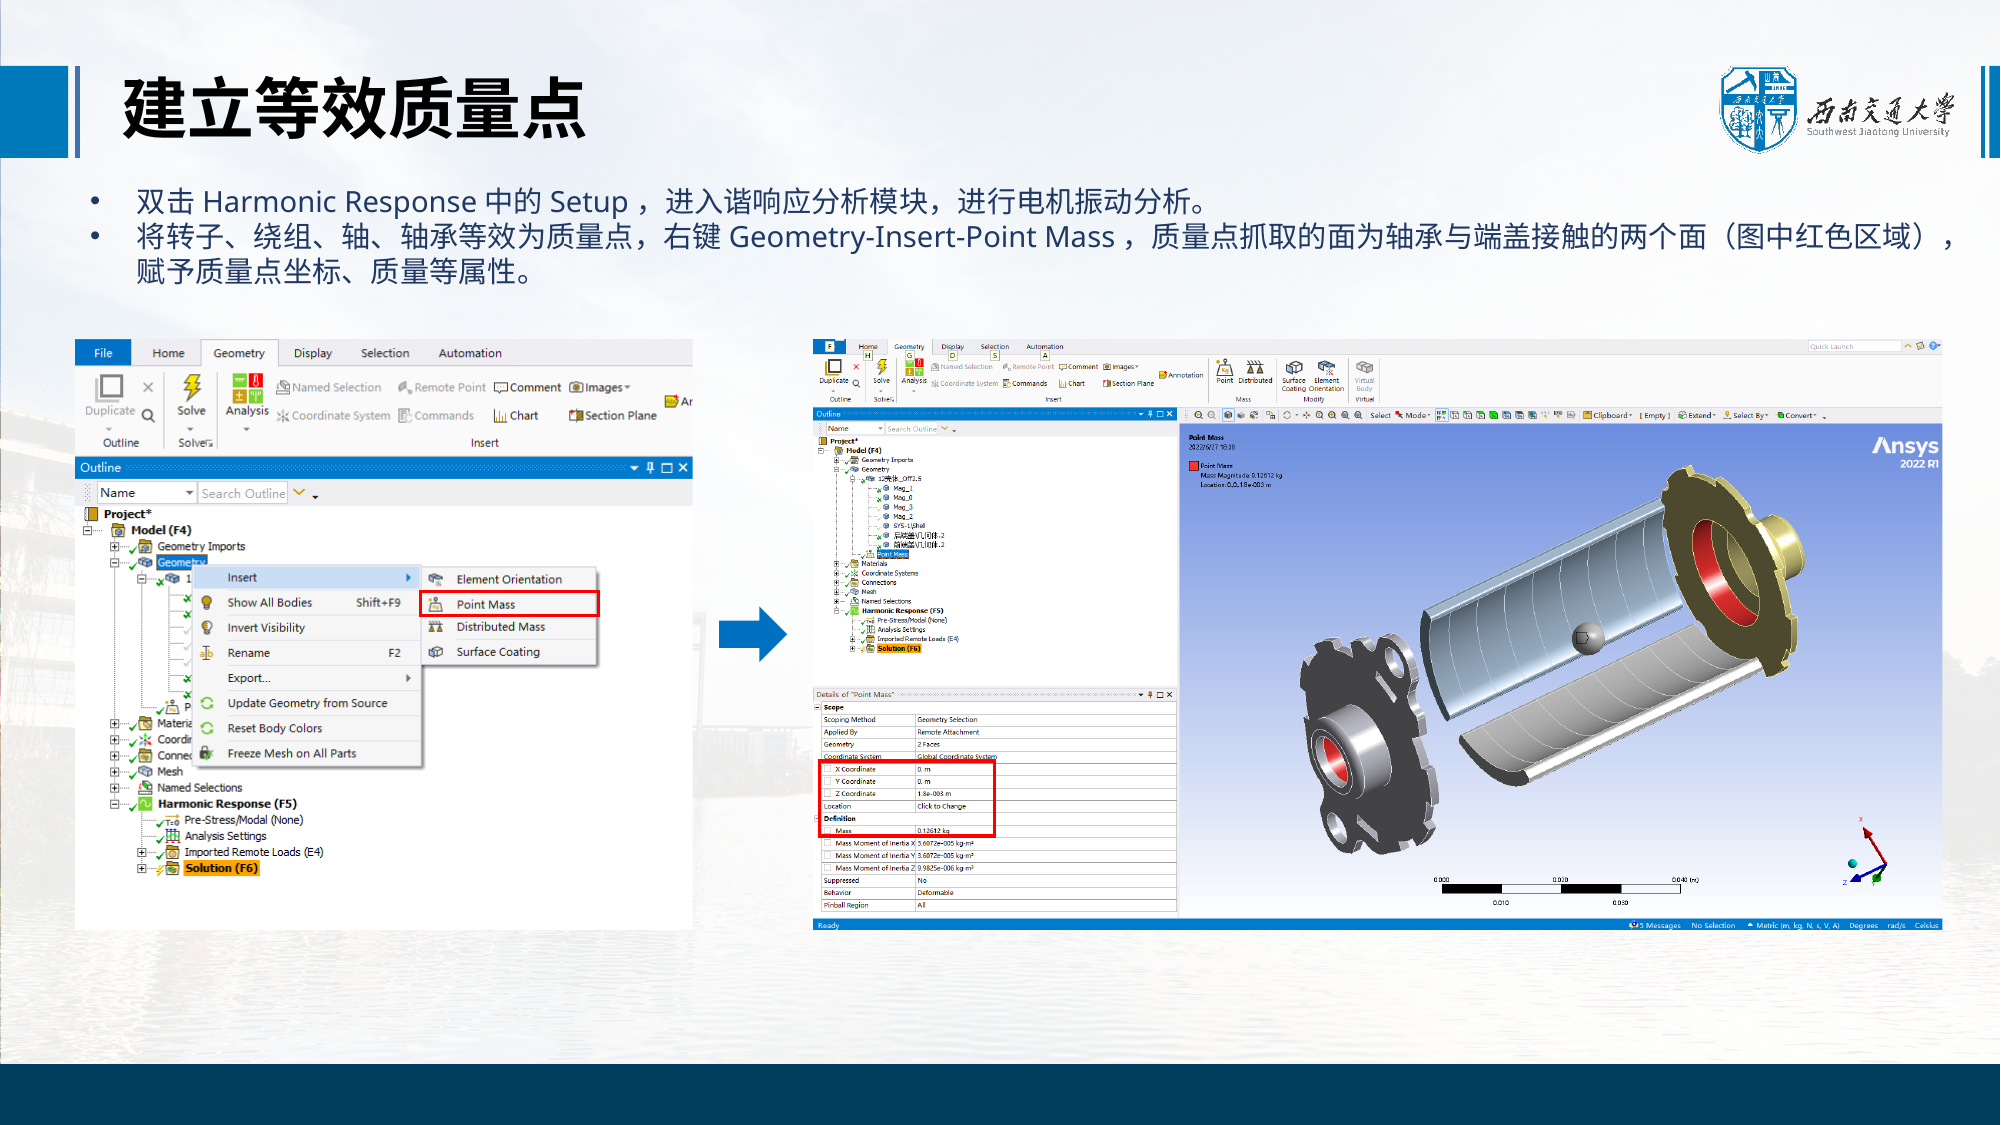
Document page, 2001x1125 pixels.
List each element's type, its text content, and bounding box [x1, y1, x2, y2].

picture [813, 338, 1943, 930]
picture [1715, 65, 1799, 159]
picture [75, 338, 693, 930]
text_box 双击Harmonic Response中的Setup，进入谐响应分析模块，进行电机振动分析。 将转子、绕组、轴、轴承等效为质量点，右键Geometry-Insert-Point Mass，质量点抓取的面为轴承与端盖接触的两个面（图中红色区域），赋予质量点坐标、质量等属性。 [75, 175, 1993, 296]
list 建立等效质量点 [106, 69, 829, 159]
text_box [719, 606, 788, 663]
picture [1807, 92, 1954, 137]
